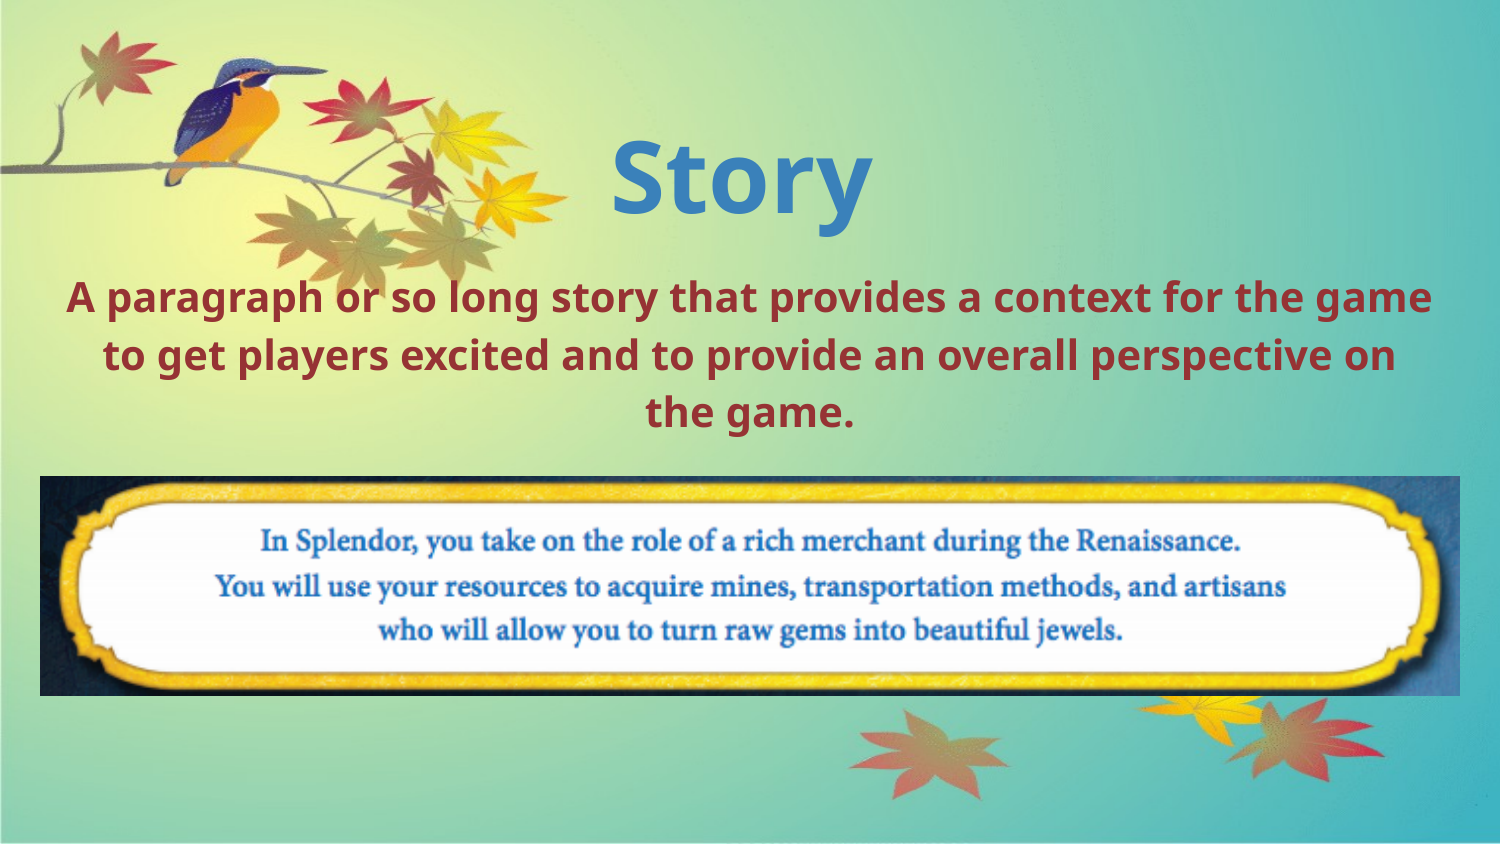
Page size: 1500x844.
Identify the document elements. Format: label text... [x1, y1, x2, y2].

subtitle A paragraph or so long story that provides a context for the game to get players excited and to provide an overall perspective on the game. [47, 248, 1453, 378]
picture [0, 0, 1500, 844]
title Story [104, 58, 1380, 248]
